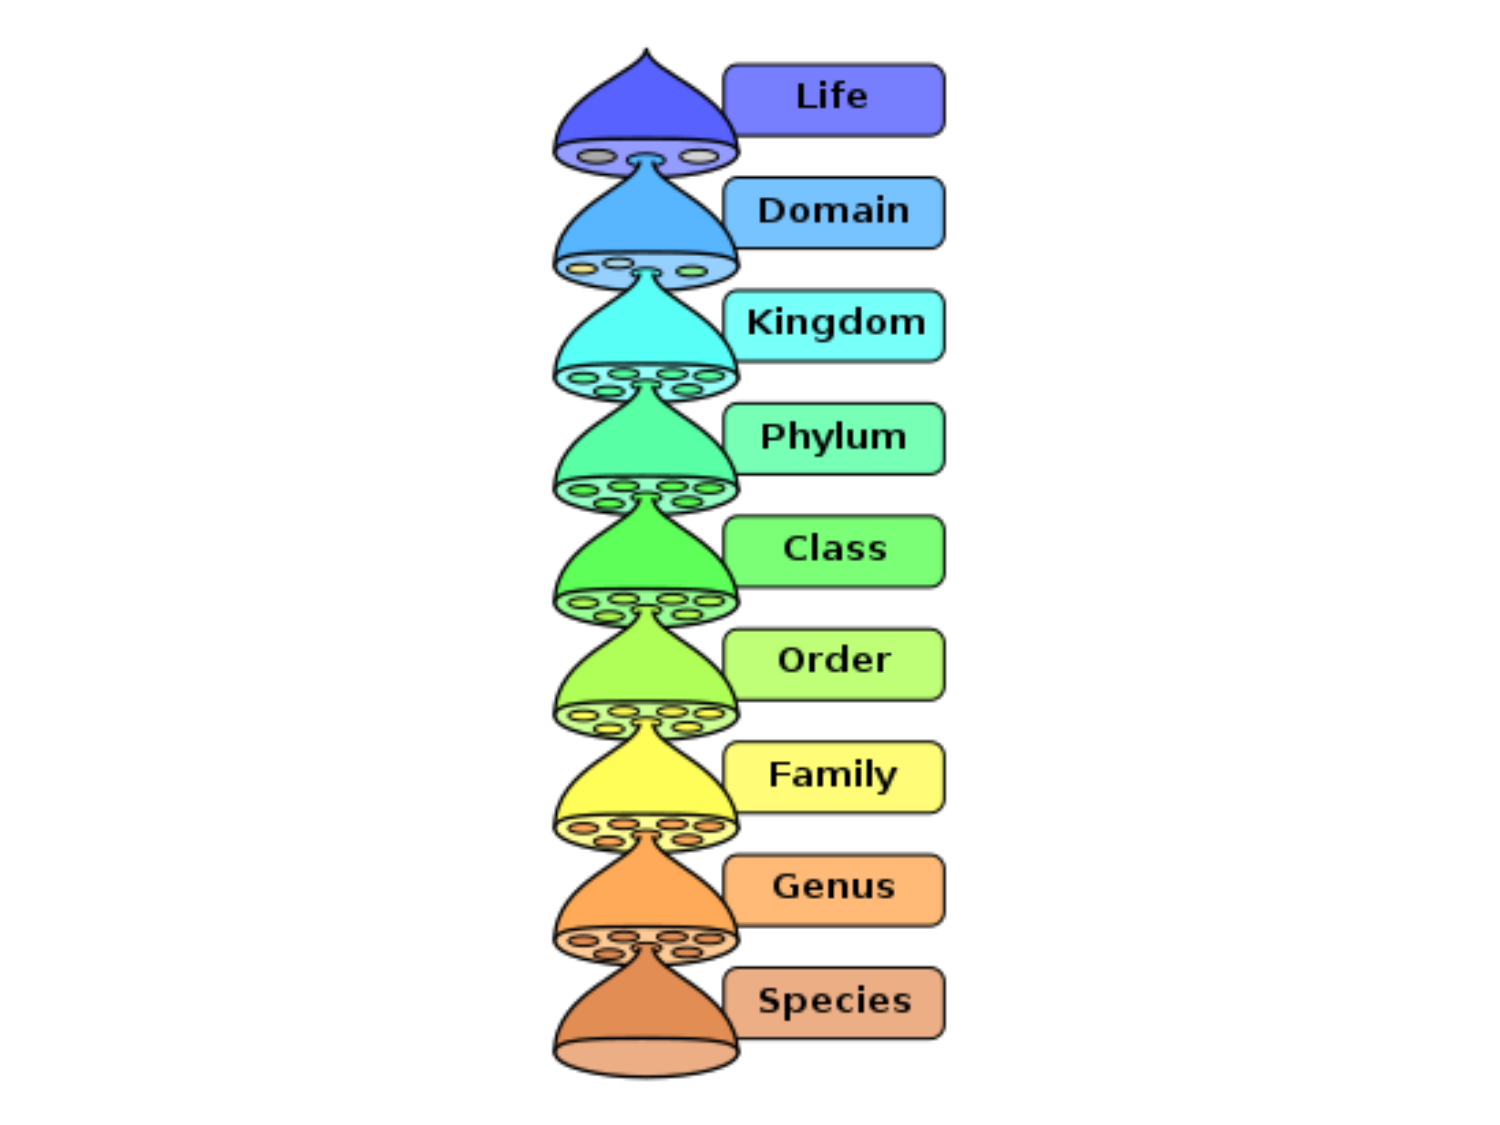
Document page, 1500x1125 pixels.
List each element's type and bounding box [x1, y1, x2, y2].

picture [545, 37, 955, 1087]
